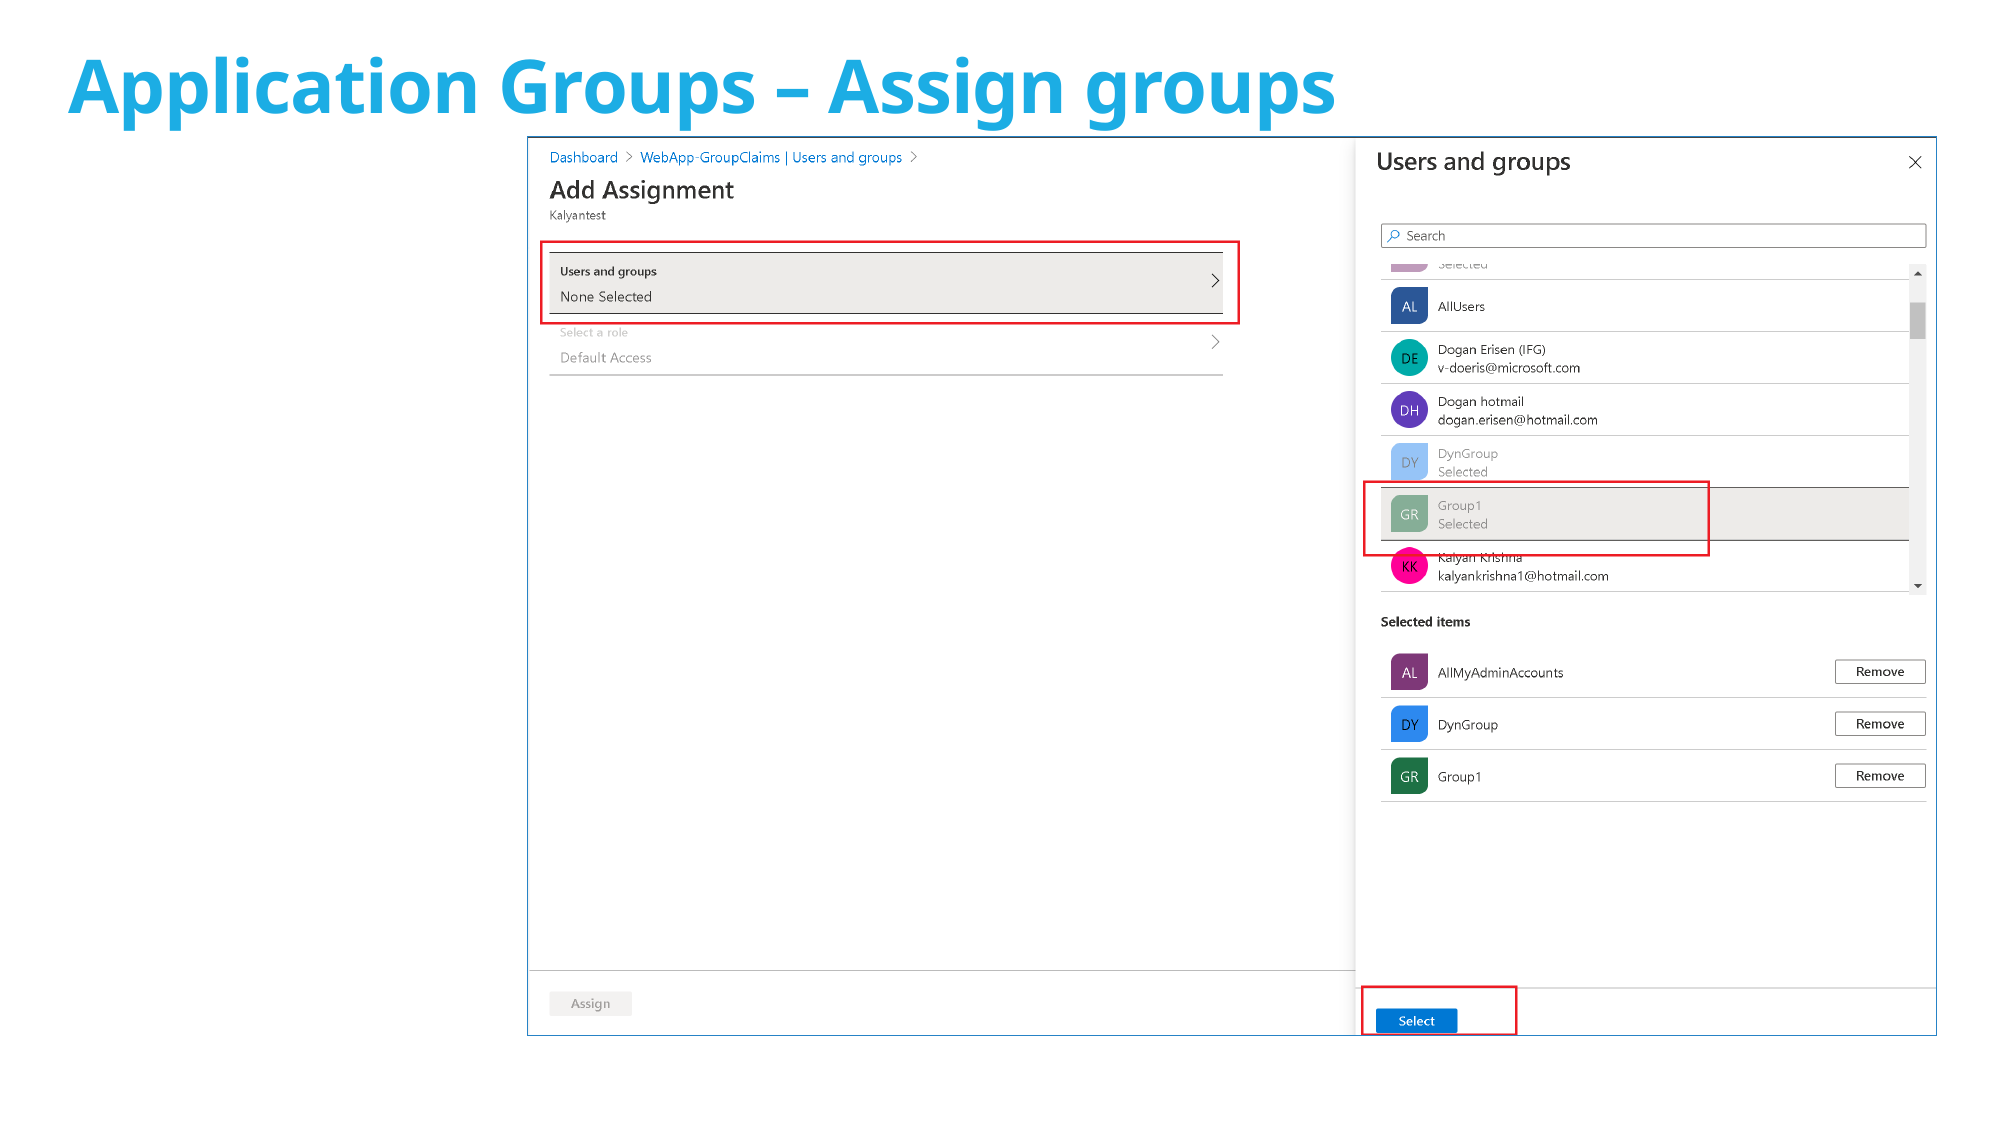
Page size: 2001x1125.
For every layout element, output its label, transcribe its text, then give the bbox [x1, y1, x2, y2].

picture [527, 136, 1937, 1037]
title Application Groups – Assign groups [53, 31, 1925, 137]
